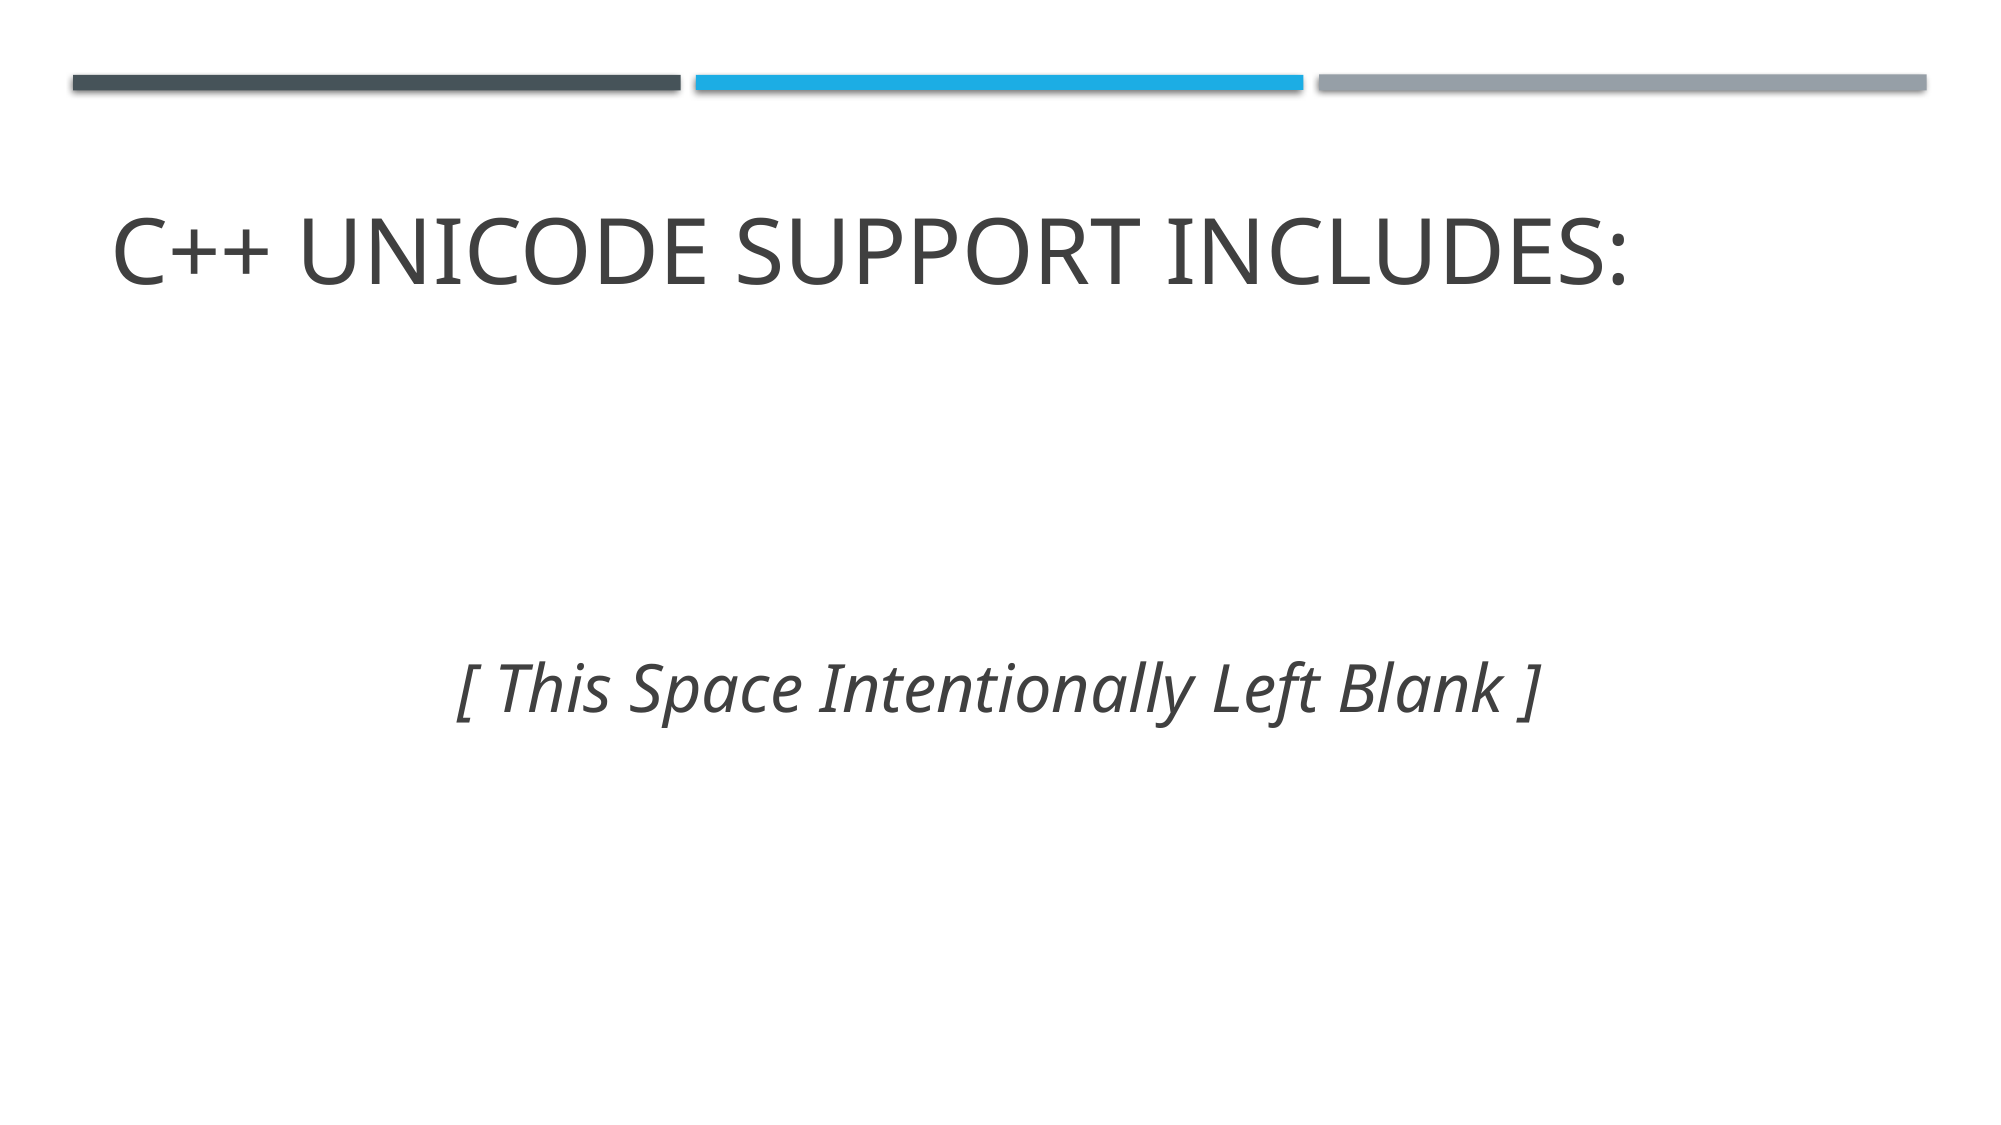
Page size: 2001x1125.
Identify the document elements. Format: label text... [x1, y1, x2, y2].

list [ This Space Intentionally Left Blank ] [95, 383, 1905, 981]
title C++ Unicode Support Includes: [95, 115, 1905, 311]
